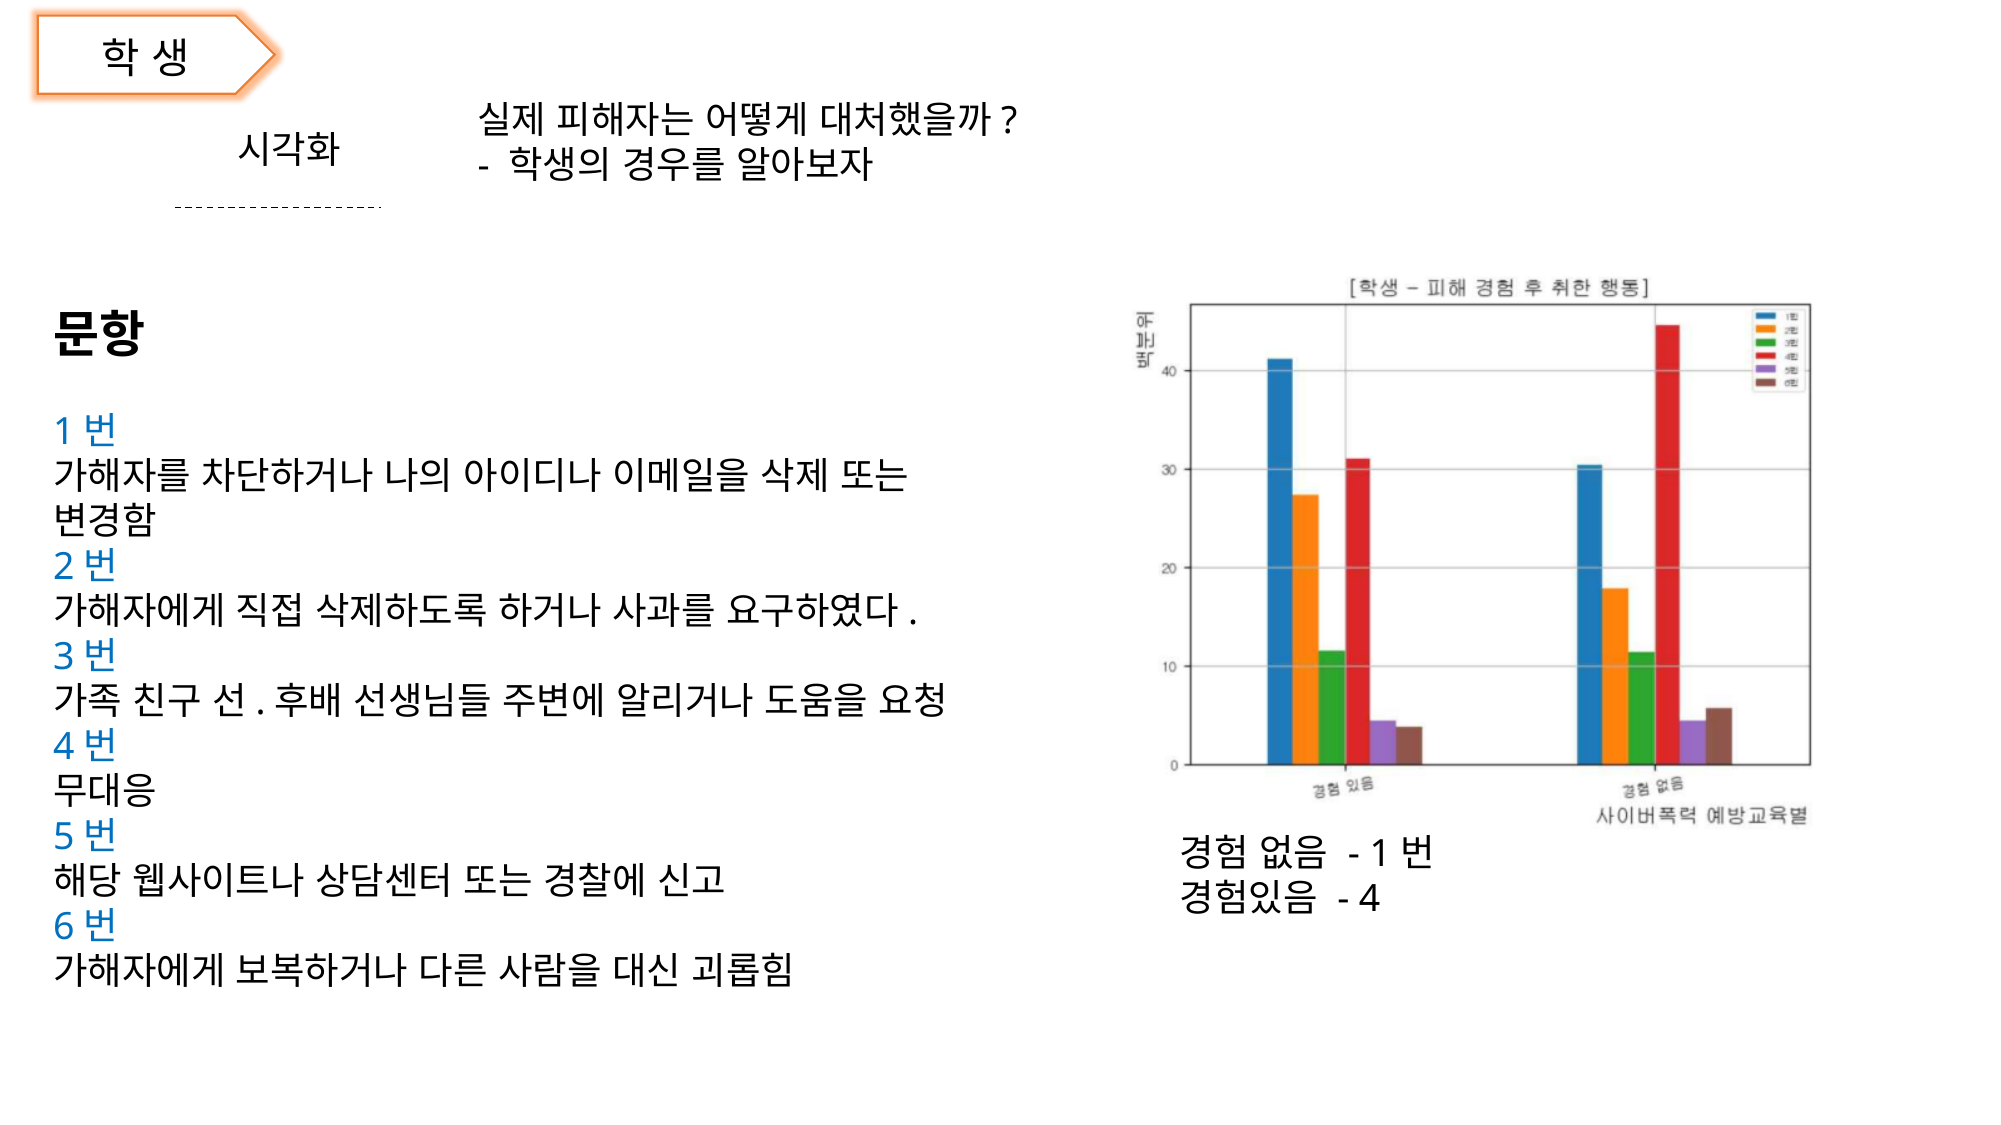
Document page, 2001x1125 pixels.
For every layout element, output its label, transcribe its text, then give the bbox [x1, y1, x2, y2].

text_box 학 생 [59, 24, 232, 90]
text_box 실제 피해자는 어떻게 대처했을까? - 학생의 경우를 알아보자 [462, 89, 1097, 194]
text_box [36, 14, 277, 95]
text_box 시각화 [163, 118, 415, 179]
picture [1119, 265, 1815, 837]
text_box 문항 1번 가해자를 차단하거나 나의 아이디나 이메일을 삭제 또는 변경함 2번 가해자에게 직접 삭제하도록 하거나 사과를 요구하였다. 3번 가족 친구 선.후배 선생님들 주변에 알리거나 도움을 요청 4번 무대응 5번 해당 웹사이트나 상담센터 또는 경찰에 신고 6번 가해자에게 보복하거나 다른 사람을 대신 괴롭힘 [38, 264, 1037, 1000]
text_box 경험 없음 - 1번 경험있음 - 4 [1164, 821, 1843, 927]
